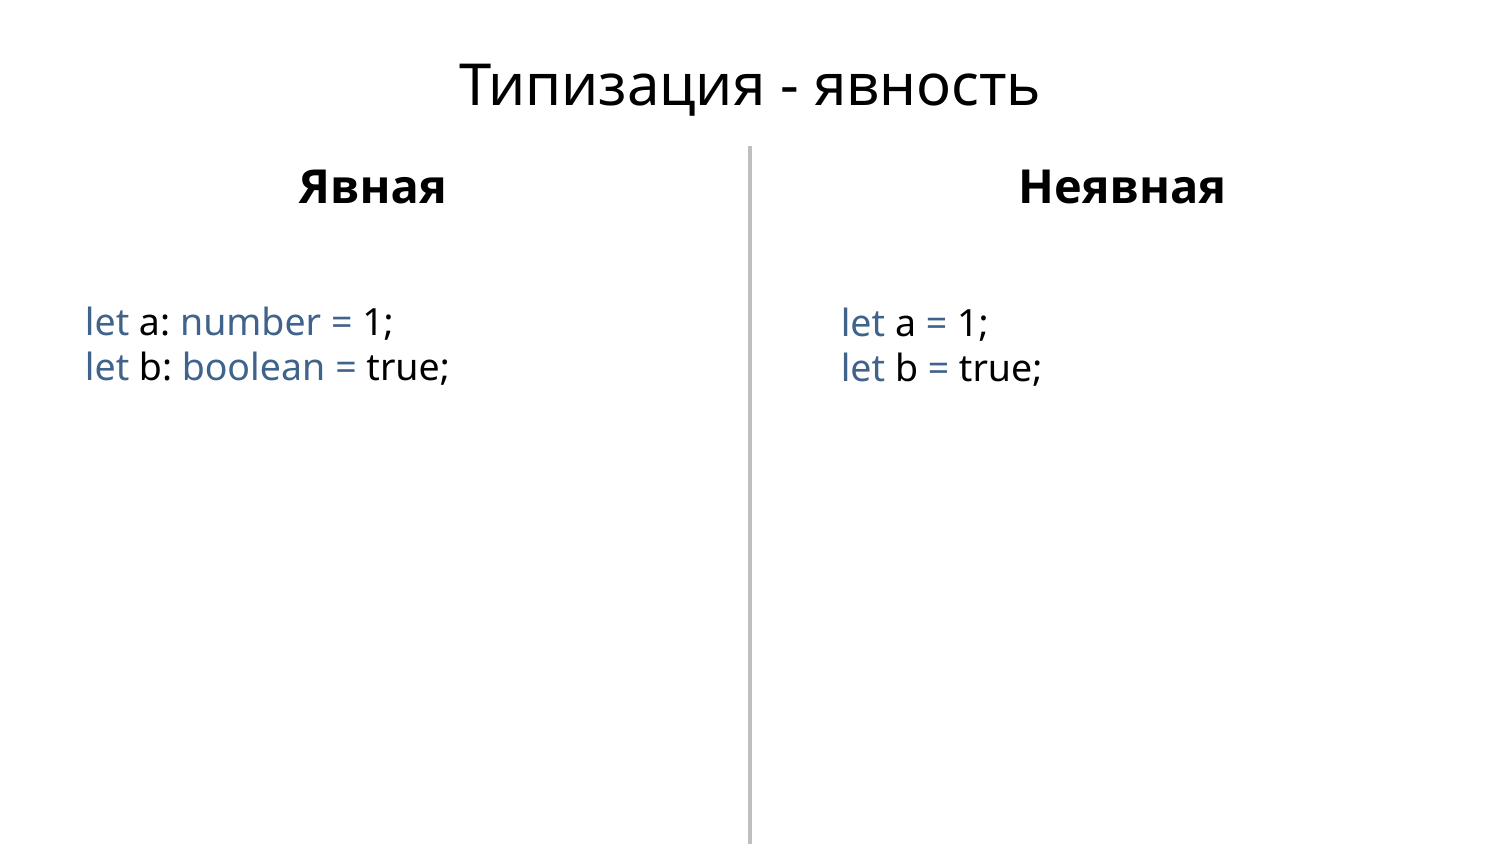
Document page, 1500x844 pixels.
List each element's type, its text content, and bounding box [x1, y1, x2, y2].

text_box Типизация - явность [47, 47, 1453, 118]
text_box Неявная [1010, 149, 1235, 221]
text_box let a: number = 1; let b: boolean = true; [64, 278, 473, 409]
text_box Явная [291, 149, 455, 221]
text_box let a = 1; let b = true; [820, 278, 1162, 409]
